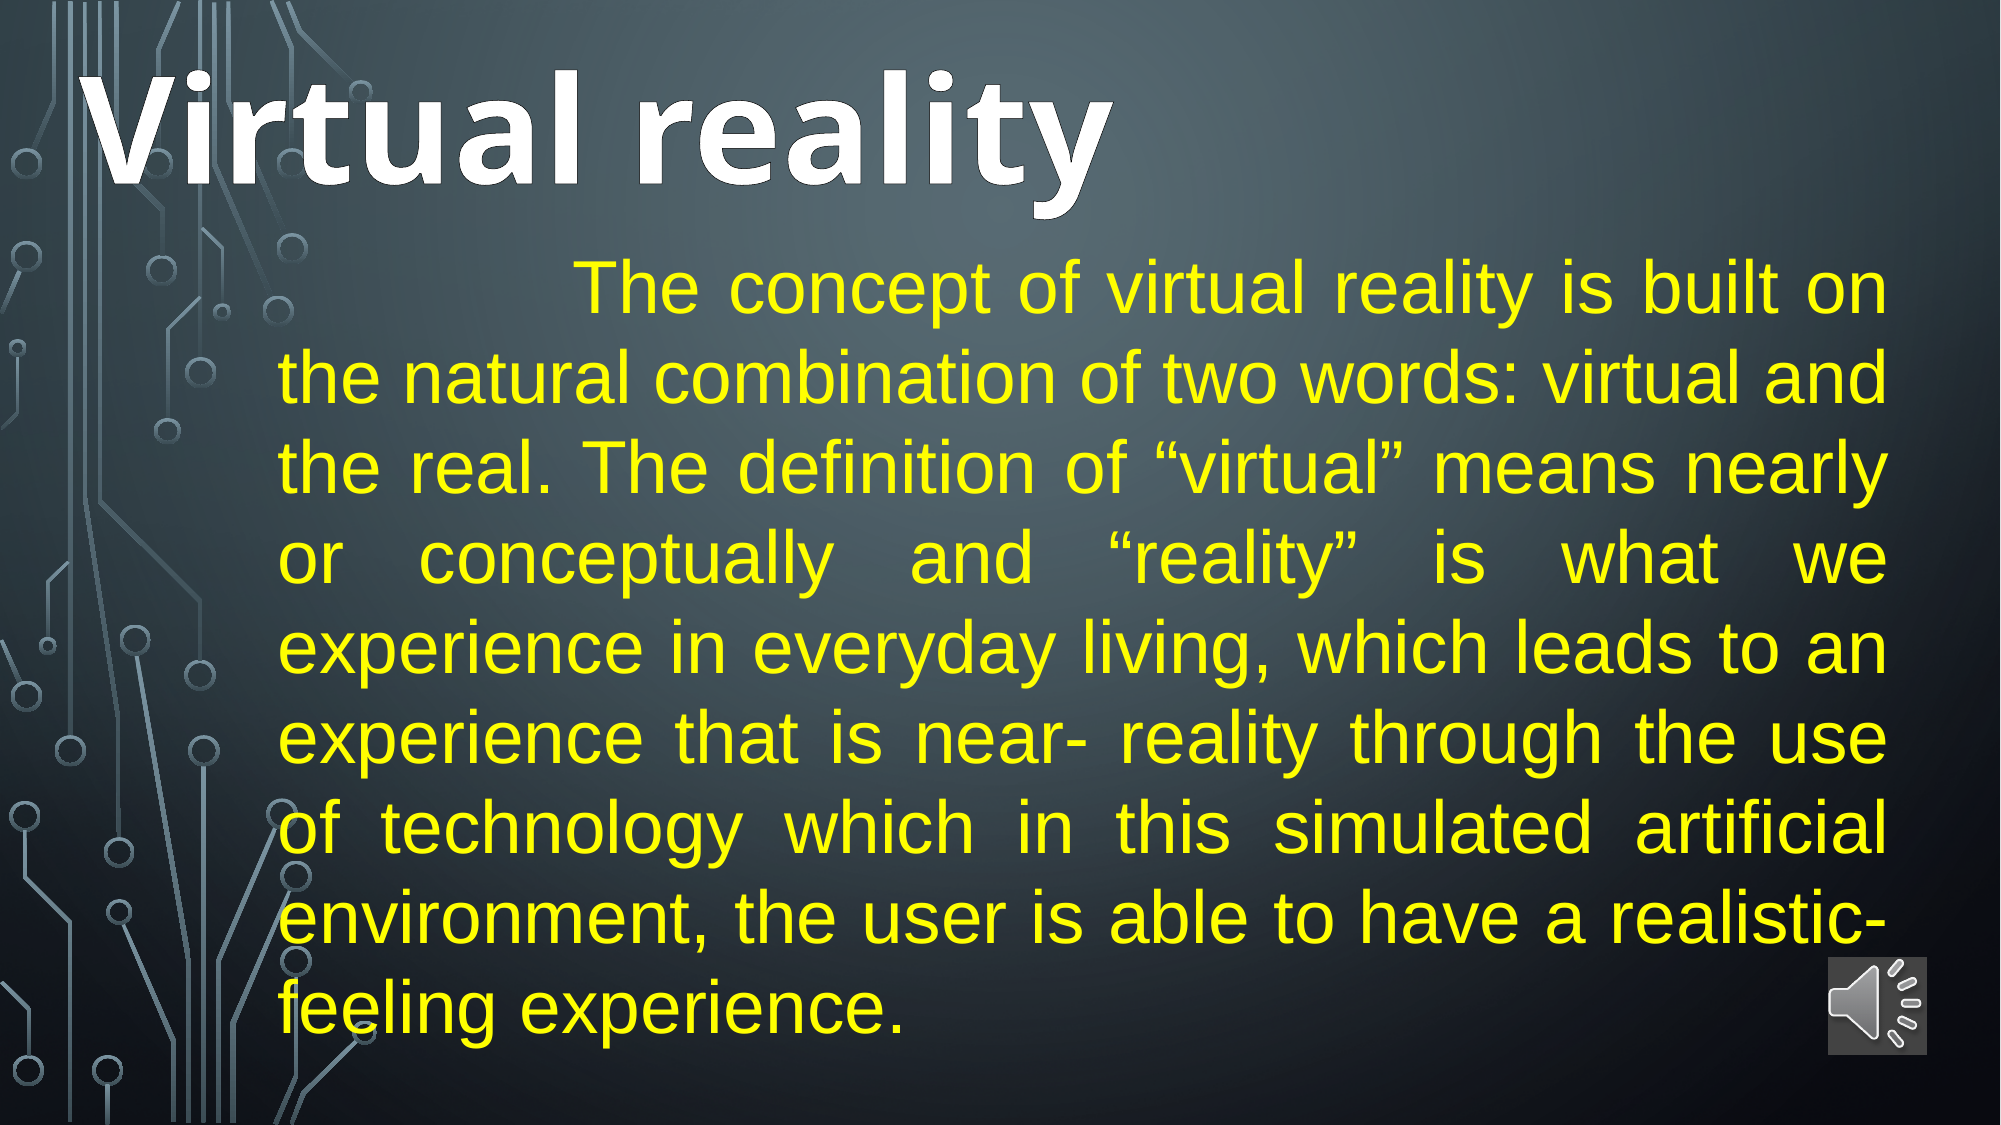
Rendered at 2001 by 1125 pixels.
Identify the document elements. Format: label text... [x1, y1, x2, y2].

text_box The concept of virtual reality is built on the natural combination of two words: virtual and the real. The definition of “virtual” means nearly or conceptually and “reality” is what we experience in everyday living, which leads to an experience that is near- reality through the use of technology which in this simulated artificial environment, the user is able to have a realistic-feeling experience. [263, 230, 1906, 1056]
picture [1827, 955, 1928, 1057]
title Virtual reality [63, 78, 1506, 224]
